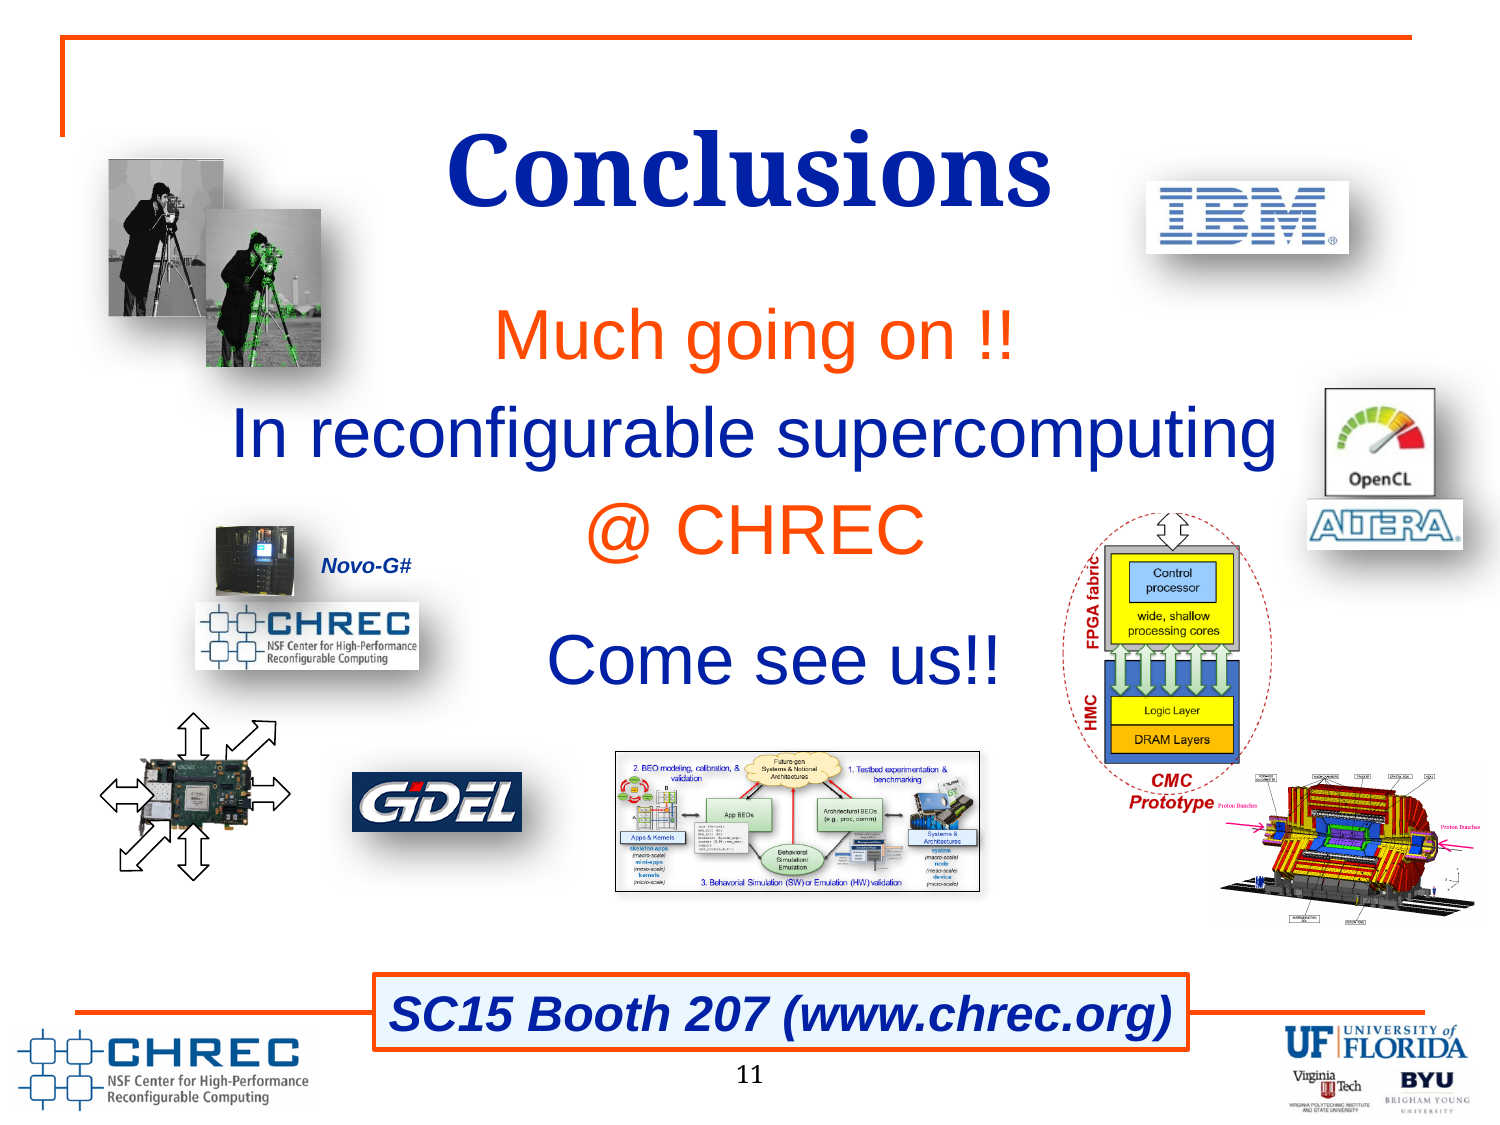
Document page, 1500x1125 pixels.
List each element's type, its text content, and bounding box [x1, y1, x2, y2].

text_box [108, 158, 321, 367]
slide_number 11 [599, 1050, 901, 1101]
picture [615, 751, 980, 892]
picture [1062, 513, 1483, 927]
text_box SC15 Booth 207 (www.chrec.org) [373, 974, 1189, 1050]
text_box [195, 526, 437, 670]
picture [1307, 388, 1463, 550]
picture [1146, 180, 1349, 254]
picture [12, 1026, 313, 1112]
picture [352, 771, 522, 832]
title Conclusions [74, 98, 1426, 254]
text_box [99, 712, 291, 882]
picture [1280, 1021, 1476, 1117]
list Much going on !! In reconfigurable supercomputing @ CHREC Come see us!! [197, 281, 1313, 993]
